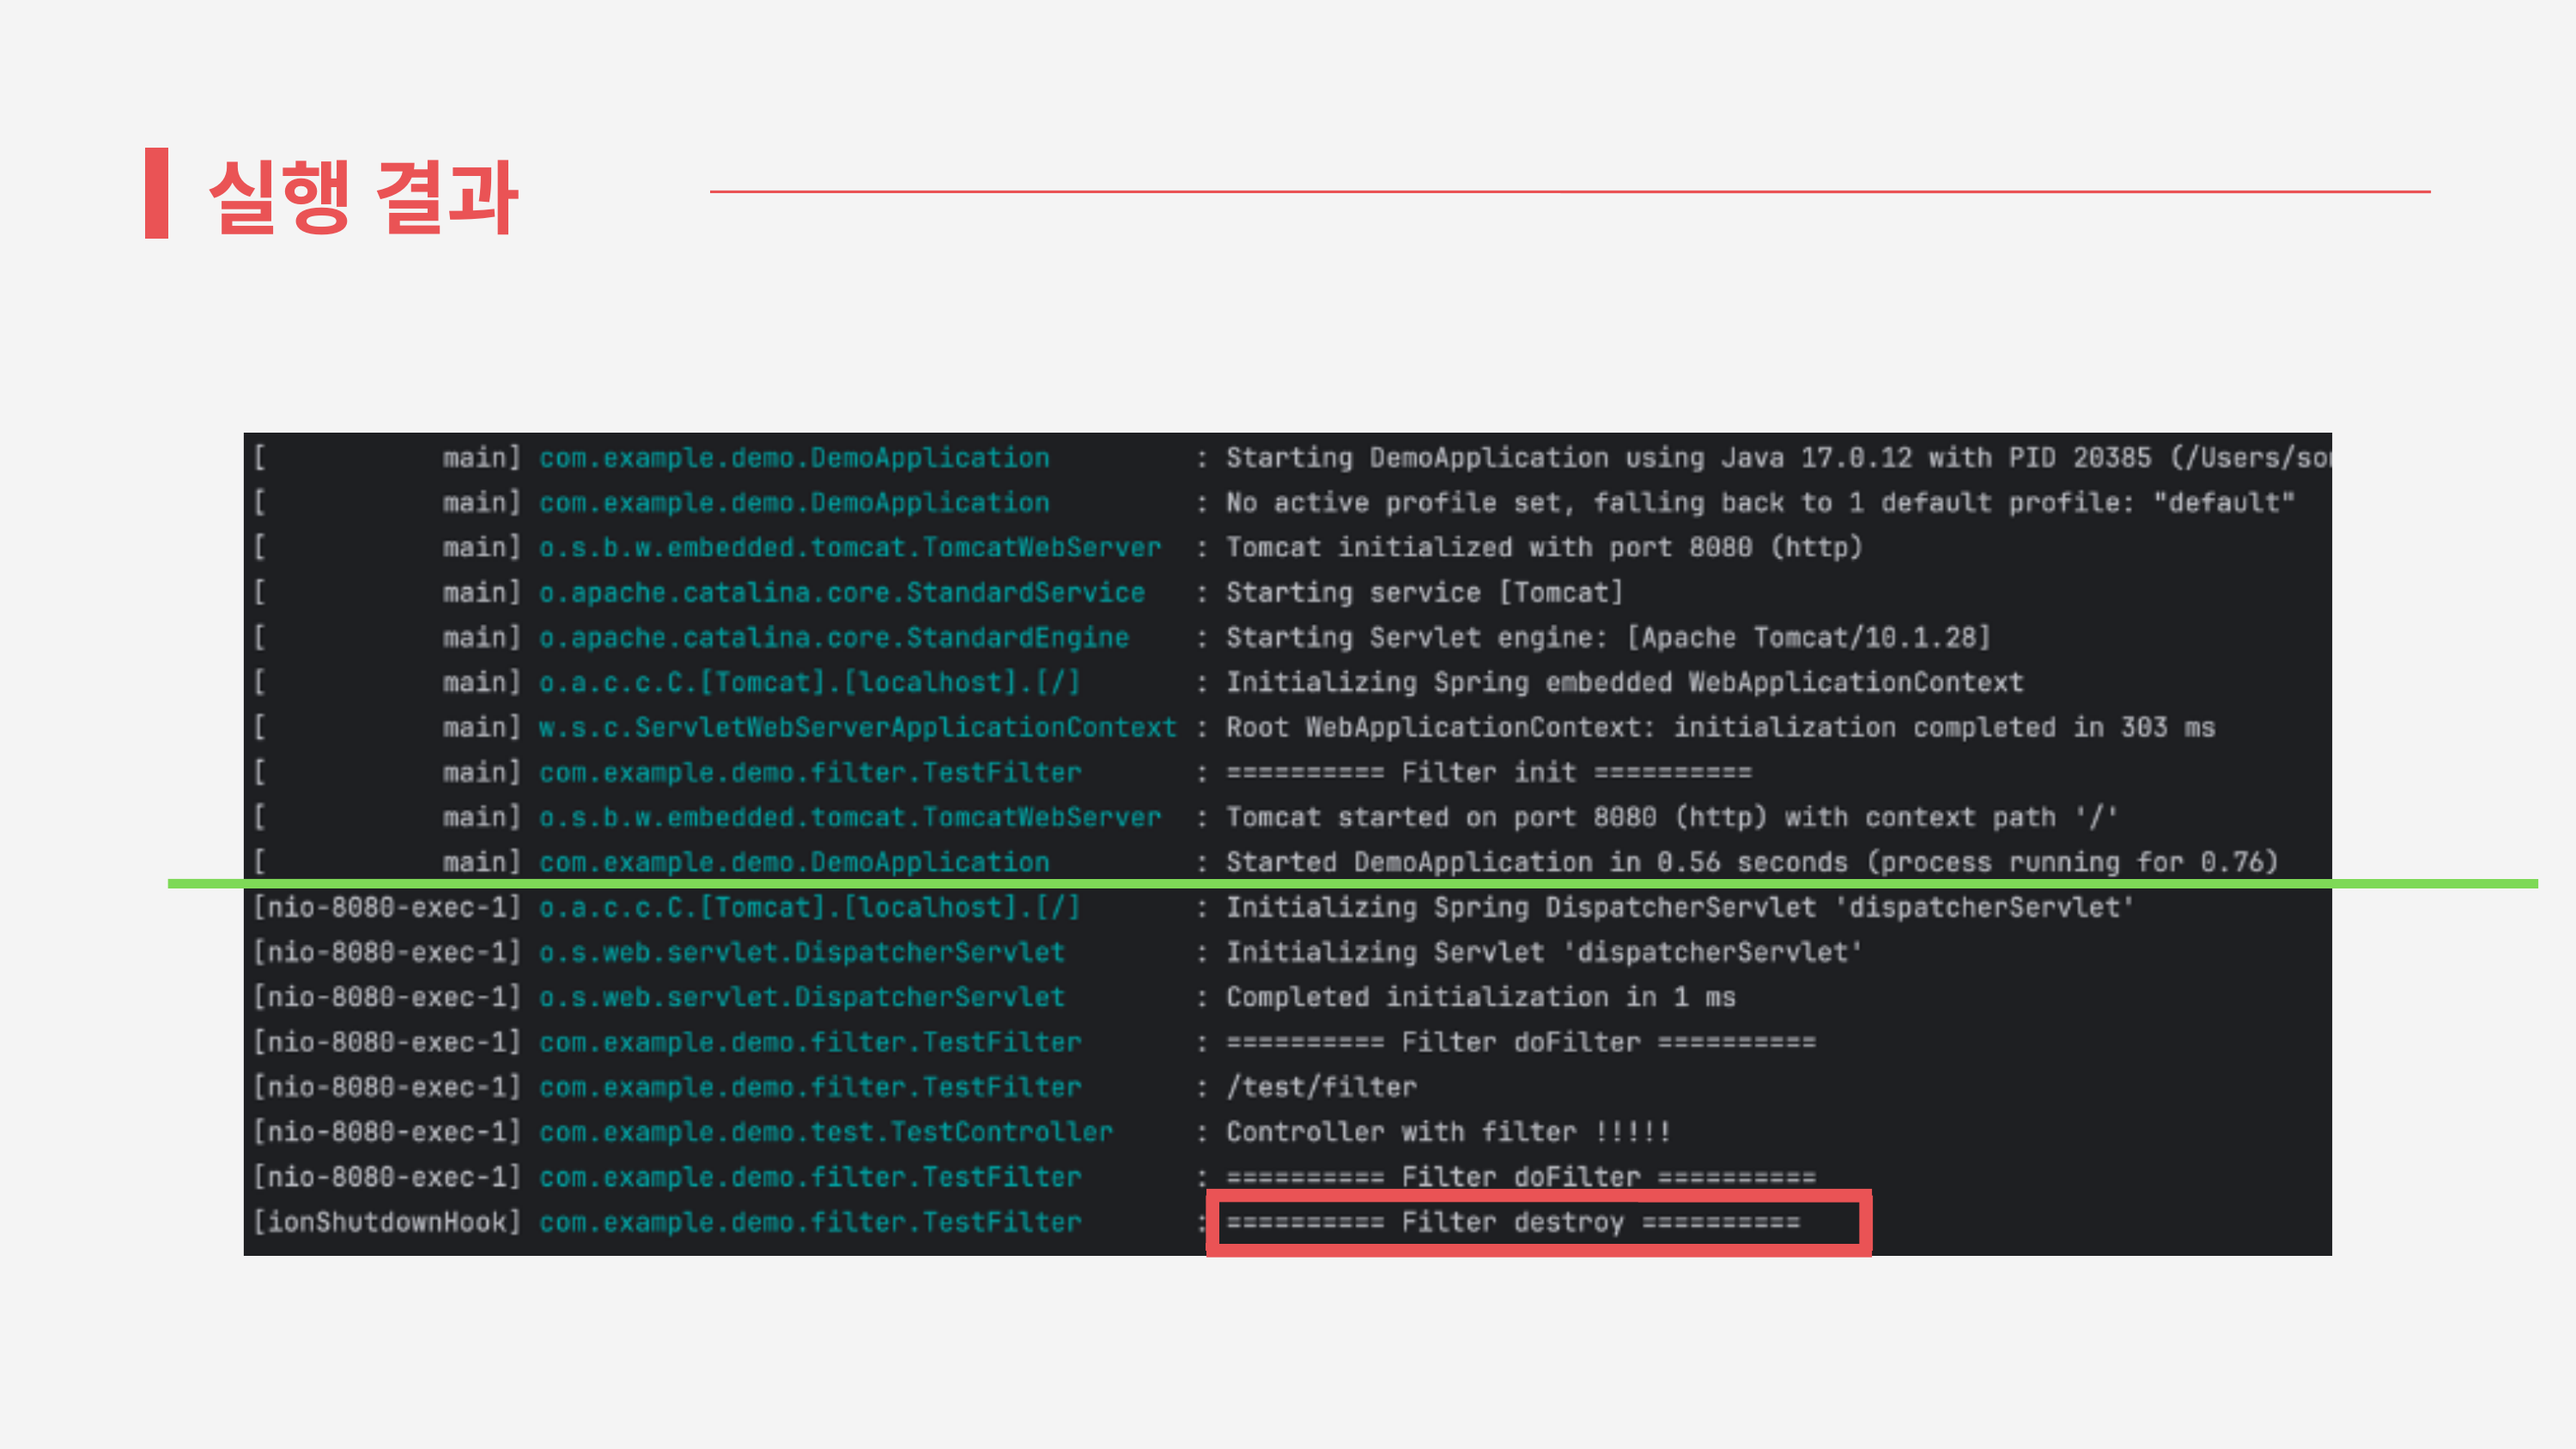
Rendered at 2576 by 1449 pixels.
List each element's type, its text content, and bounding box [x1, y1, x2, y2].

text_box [1206, 1190, 1873, 1256]
text_box [243, 884, 2333, 1256]
text_box [243, 433, 2333, 883]
text_box 실행 결과 [206, 139, 885, 245]
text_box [144, 147, 168, 239]
